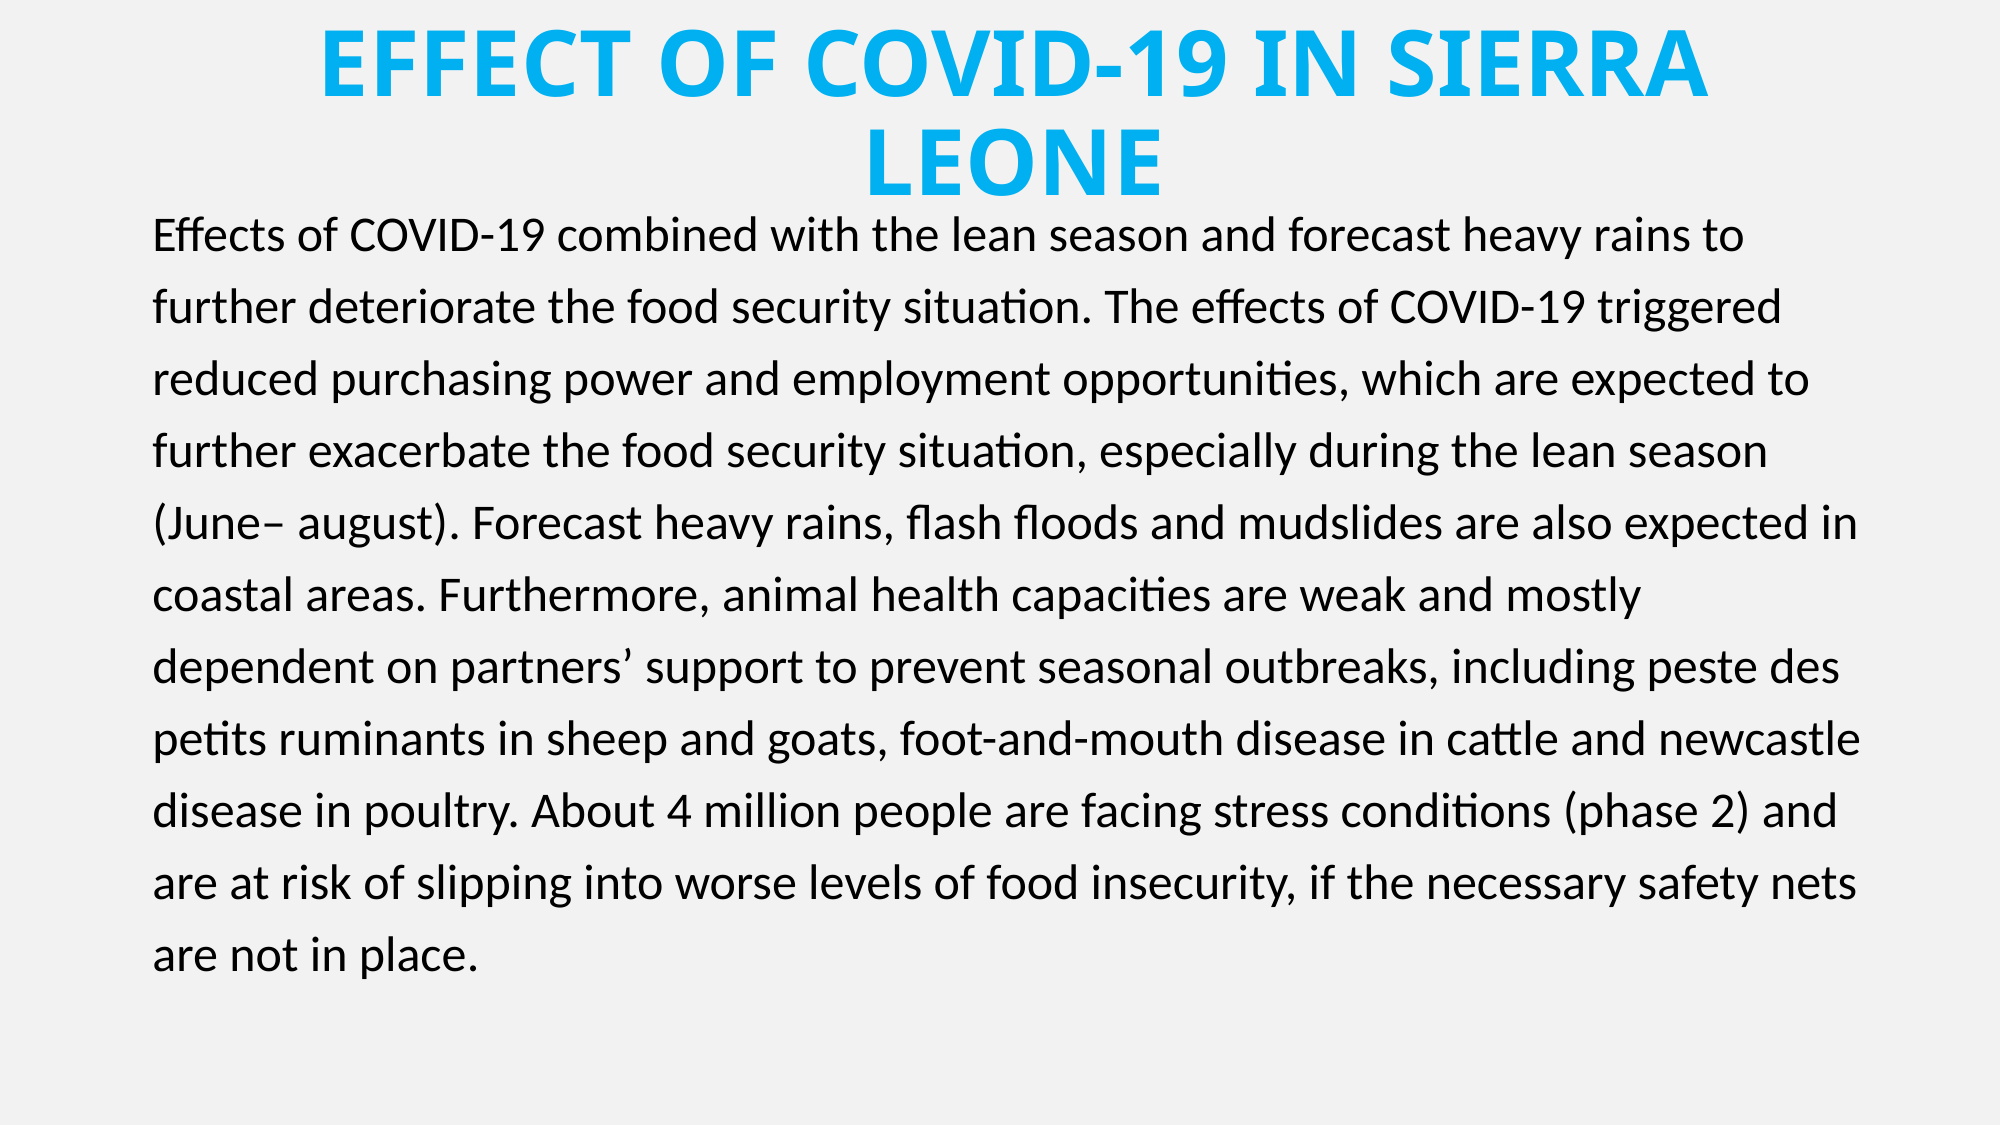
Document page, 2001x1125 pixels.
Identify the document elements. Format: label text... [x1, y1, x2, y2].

text_box Effects of COVID-19 combined with the lean season and forecast heavy rains to further deteriorate the food security situation. The effects of COVID-19 triggered reduced purchasing power and employment opportunities, which are expected to further exacerbate the food security situation, especially during the lean season (June– august). Forecast heavy rains, flash floods and mudslides are also expected in coastal areas. Furthermore, animal health capacities are weak and mostly dependent on partners’ support to prevent seasonal outbreaks, including peste des petits ruminants in sheep and goats, foot-and-mouth disease in cattle and newcastle disease in poultry. About 4 million people are facing stress conditions (phase 2) and are at risk of slipping into worse levels of food insecurity, if the necessary safety nets are not in place. [137, 268, 1891, 903]
title EFFECT OF COVID-19 IN SIERRA LEONE [151, 29, 1877, 204]
